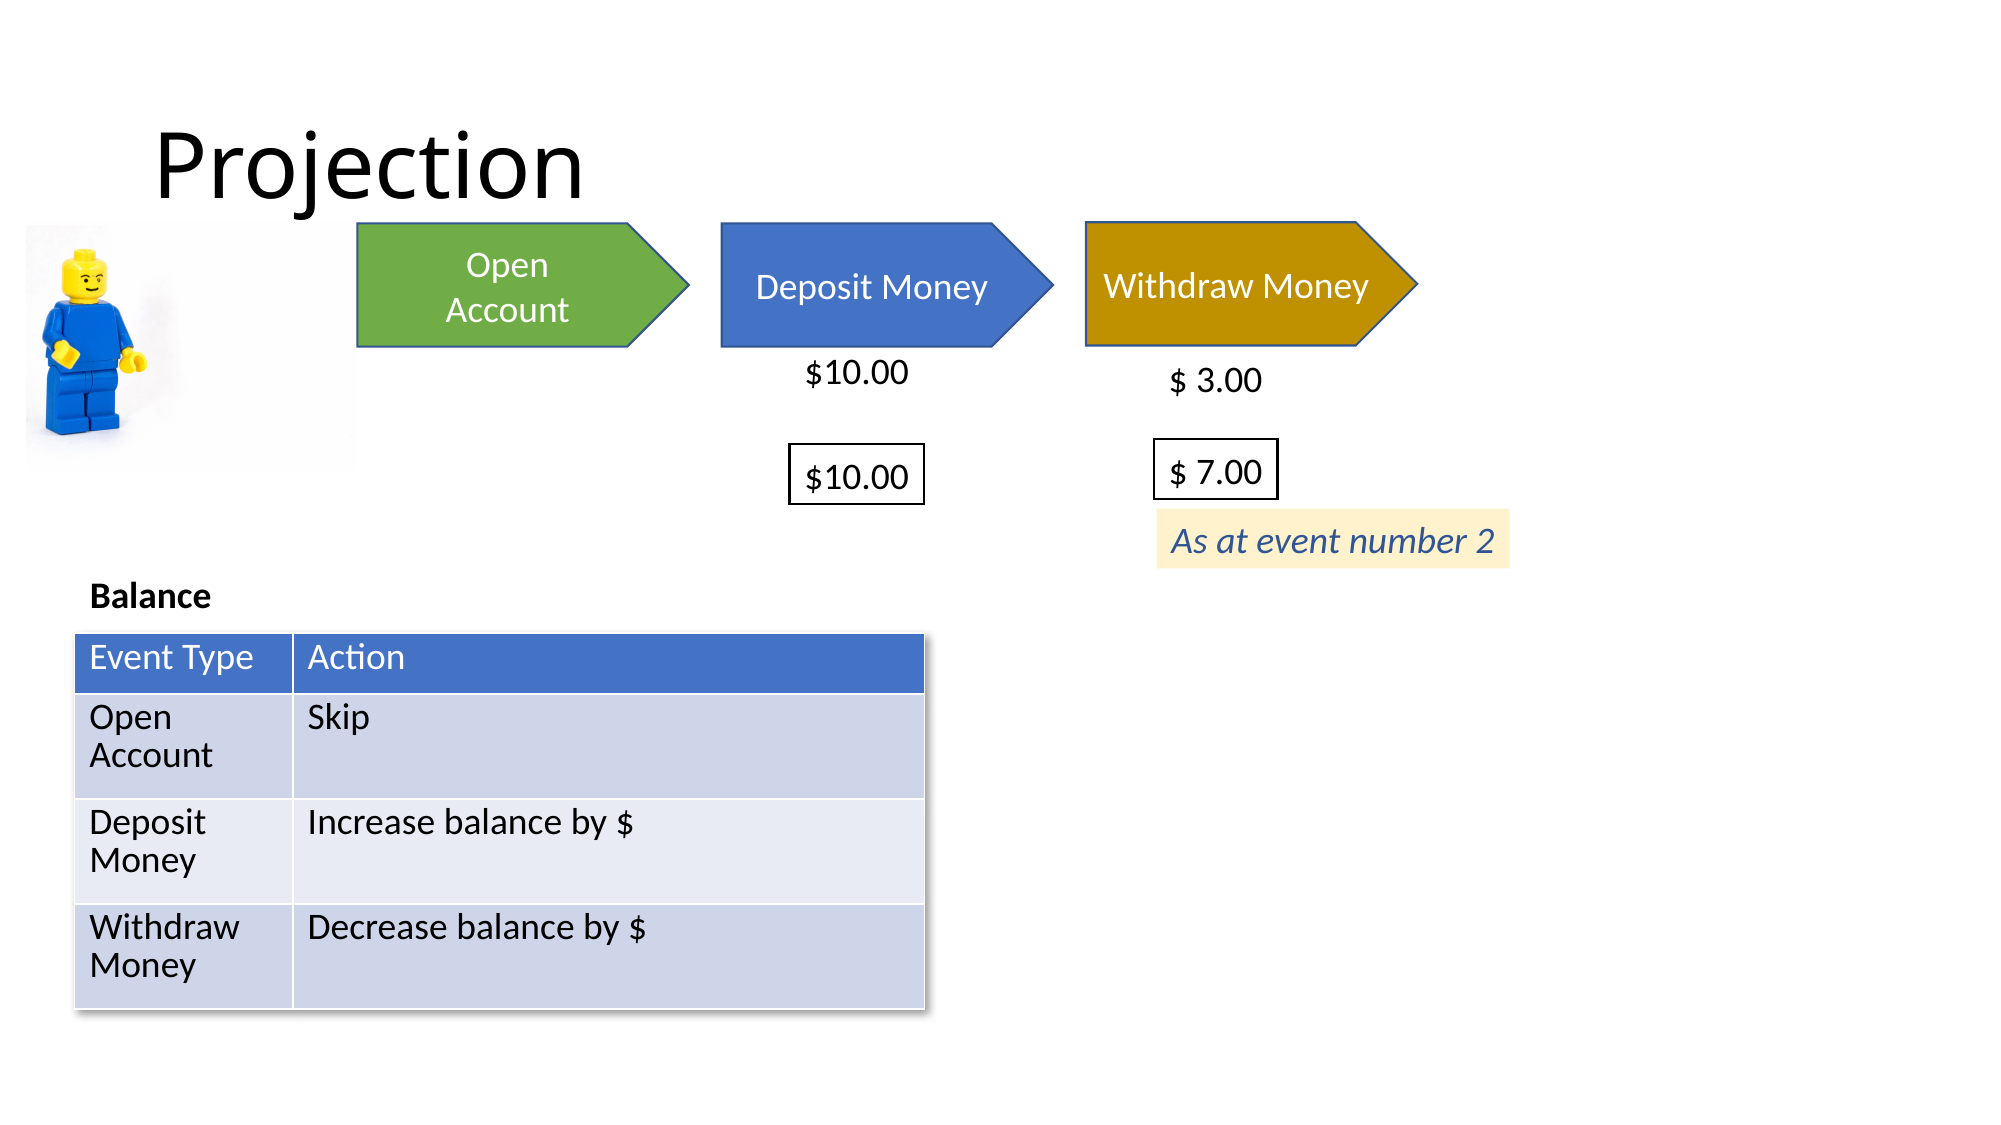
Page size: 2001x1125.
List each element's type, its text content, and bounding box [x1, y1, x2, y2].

table_cell Withdraw Money [75, 905, 292, 1008]
table_cell Increase balance by $ [294, 800, 924, 903]
text_box Balance [75, 563, 227, 624]
text_box Deposit Money [720, 222, 1055, 348]
text_box $ 3.00 [1153, 347, 1278, 408]
table_header Action [294, 634, 924, 693]
text_box As at event number 2 [1156, 508, 1511, 569]
table_cell Decrease balance by $ [294, 905, 924, 1008]
table_cell Skip [294, 695, 924, 798]
picture [26, 222, 358, 471]
table_cell Open Account [75, 695, 292, 798]
text_box $ 7.00 [1153, 438, 1279, 500]
table_header Event Type [75, 634, 292, 693]
text_box Withdraw Money [1084, 221, 1419, 347]
table_cell Deposit Money [75, 800, 292, 903]
text_box $10.00 [789, 339, 924, 400]
text_box $10.00 [788, 443, 925, 505]
title Projection [137, 59, 1863, 278]
text_box Open Account [358, 222, 691, 348]
